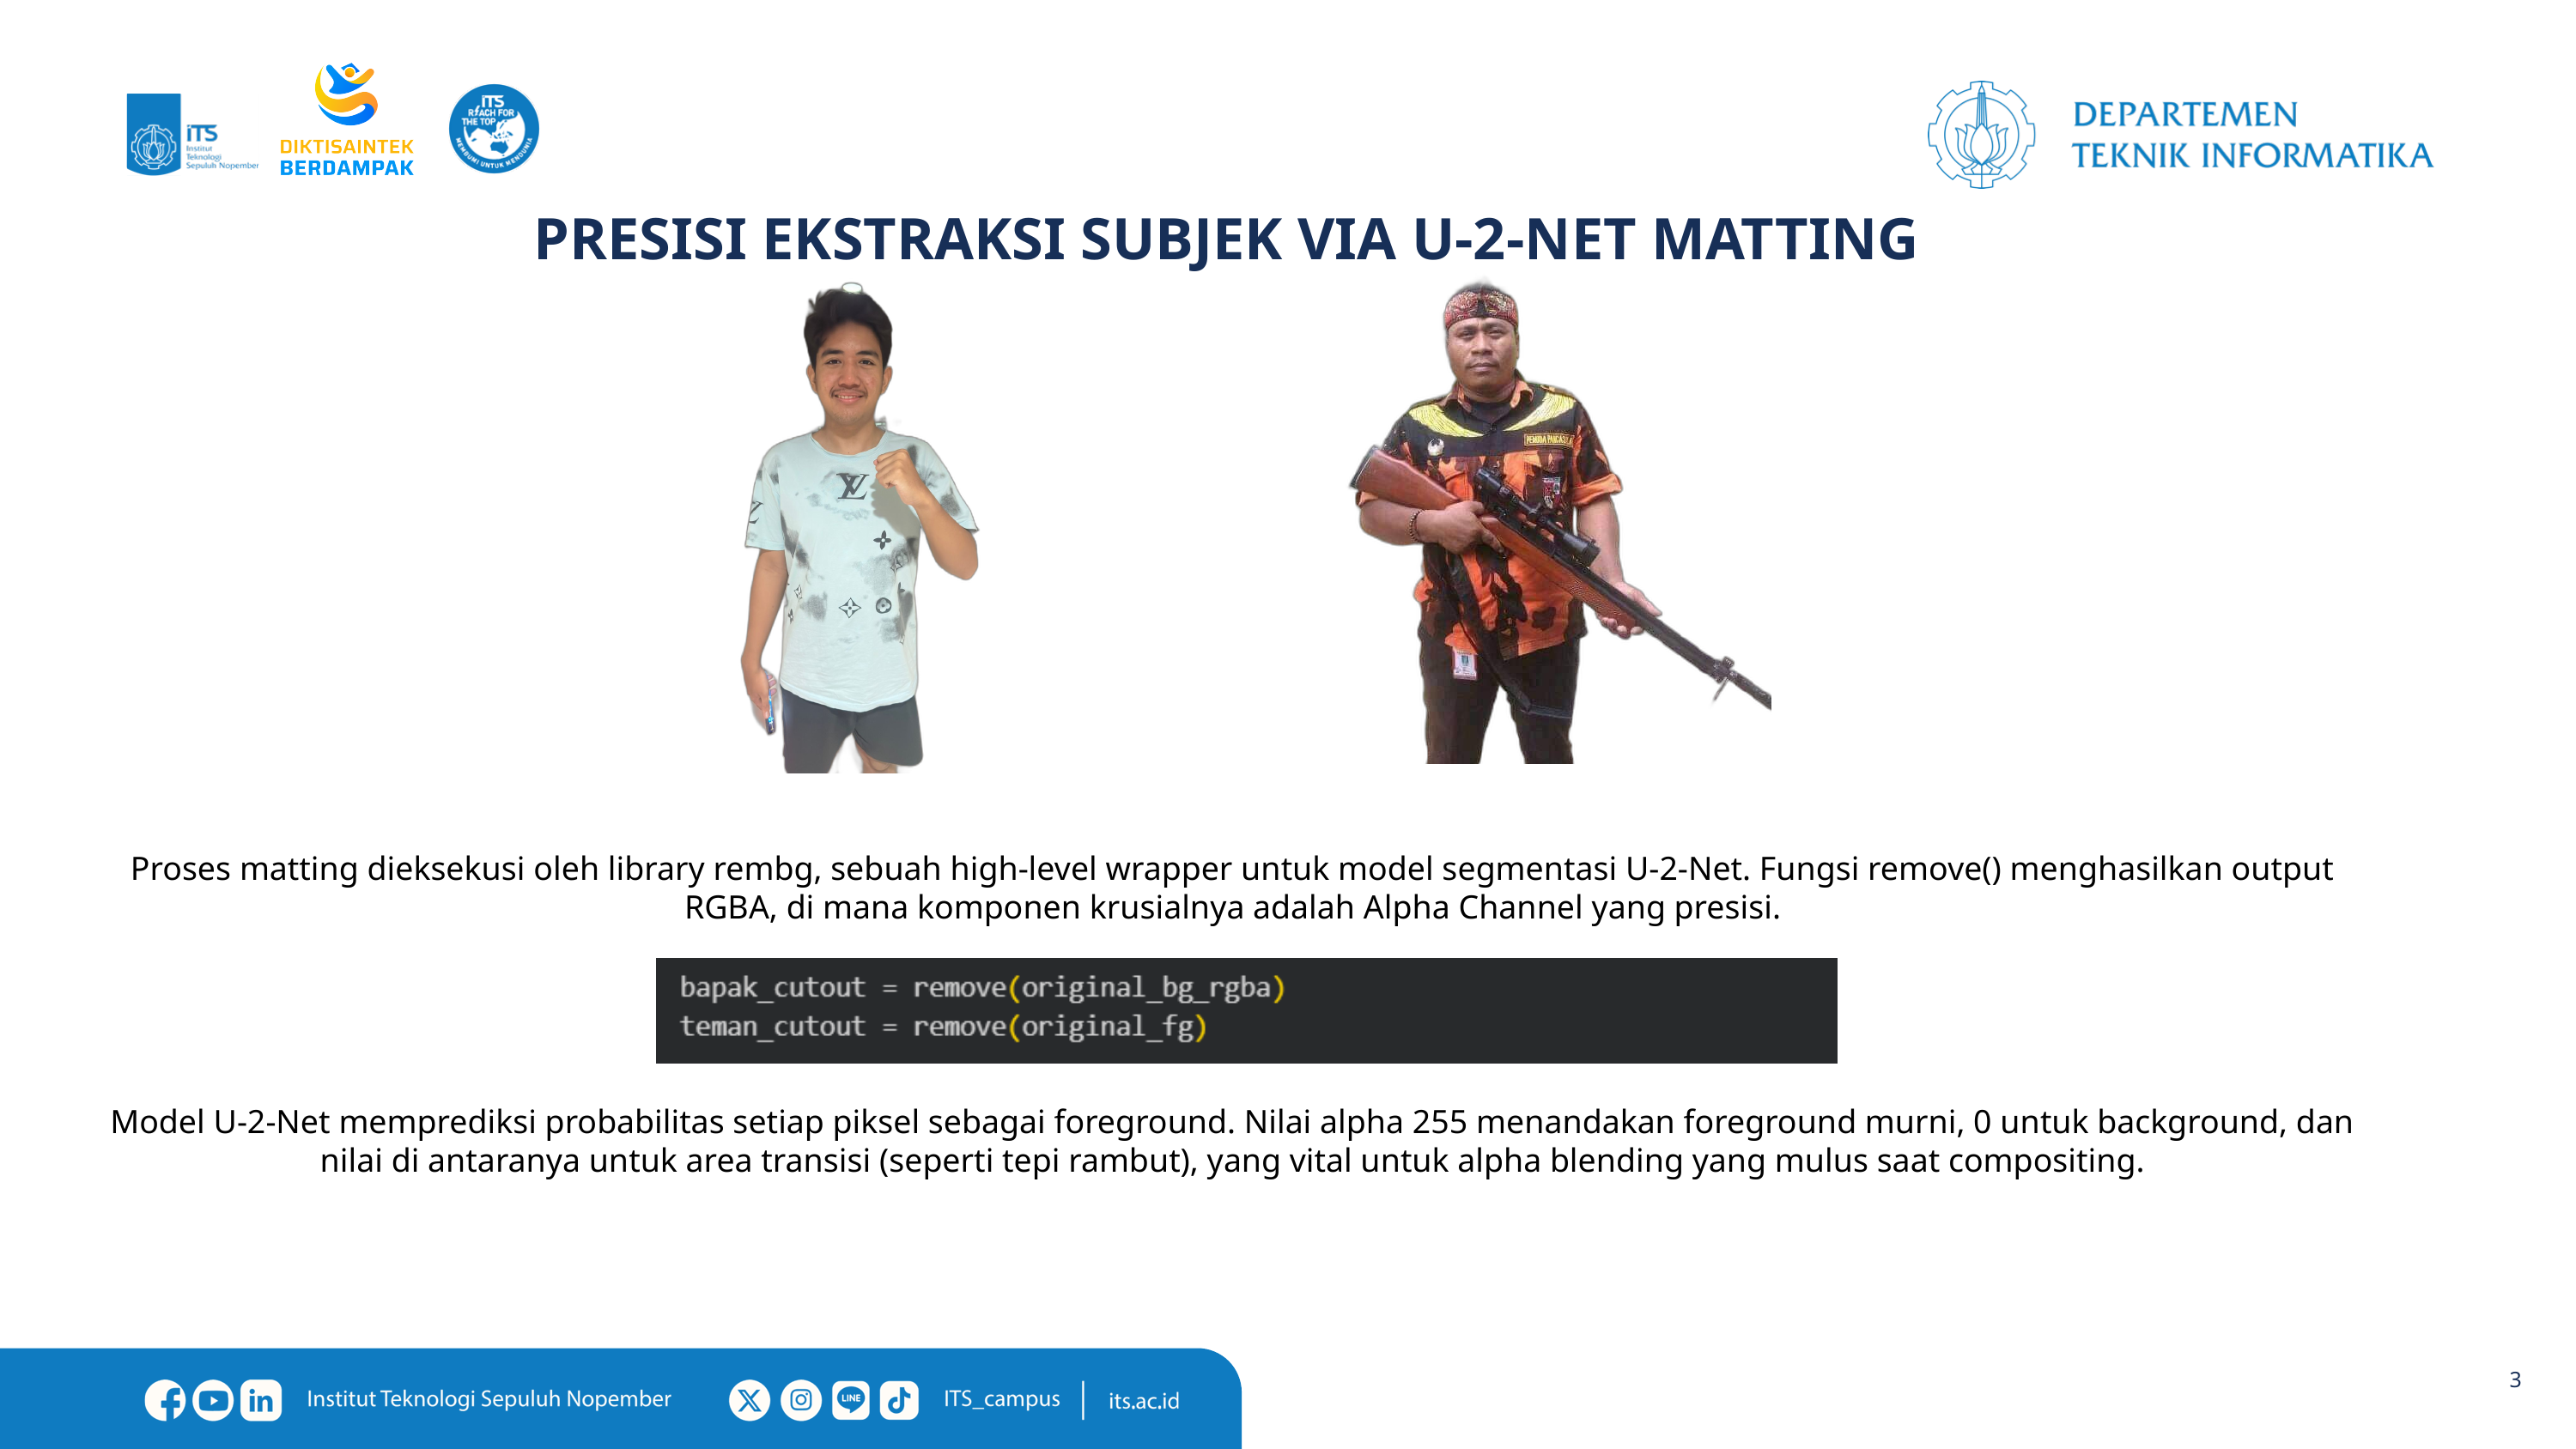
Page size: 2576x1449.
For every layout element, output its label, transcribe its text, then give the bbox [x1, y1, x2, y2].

title PRESISI EKSTRAKSI SUBJEK VIA U-2-NET MATTING [126, 196, 2327, 286]
picture [447, 82, 541, 175]
picture [144, 1379, 1179, 1423]
picture [1246, 239, 1771, 764]
picture [655, 957, 1838, 1064]
slide_number 3 [1954, 1343, 2535, 1420]
picture [1928, 81, 2447, 189]
picture [281, 63, 414, 175]
picture [126, 94, 259, 176]
picture [655, 268, 1036, 773]
text_box Proses matting dieksekusi oleh library rembg, sebuah high-level wrapper untuk model segmentasi U-2-Net. Fungsi remove() menghasilkan output RGBA, di mana komponen krusialnya adalah Alpha Channel yang presisi. [91, 822, 2362, 926]
text_box Model U-2-Net memprediksi probabilitas setiap piksel sebagai foreground. Nilai alpha 255 menandakan foreground murni, 0 untuk background, dan nilai di antaranya untuk area transisi (seperti tepi rambut), yang vital untuk alpha blending yang mulus saat compositing. [91, 1074, 2362, 1179]
